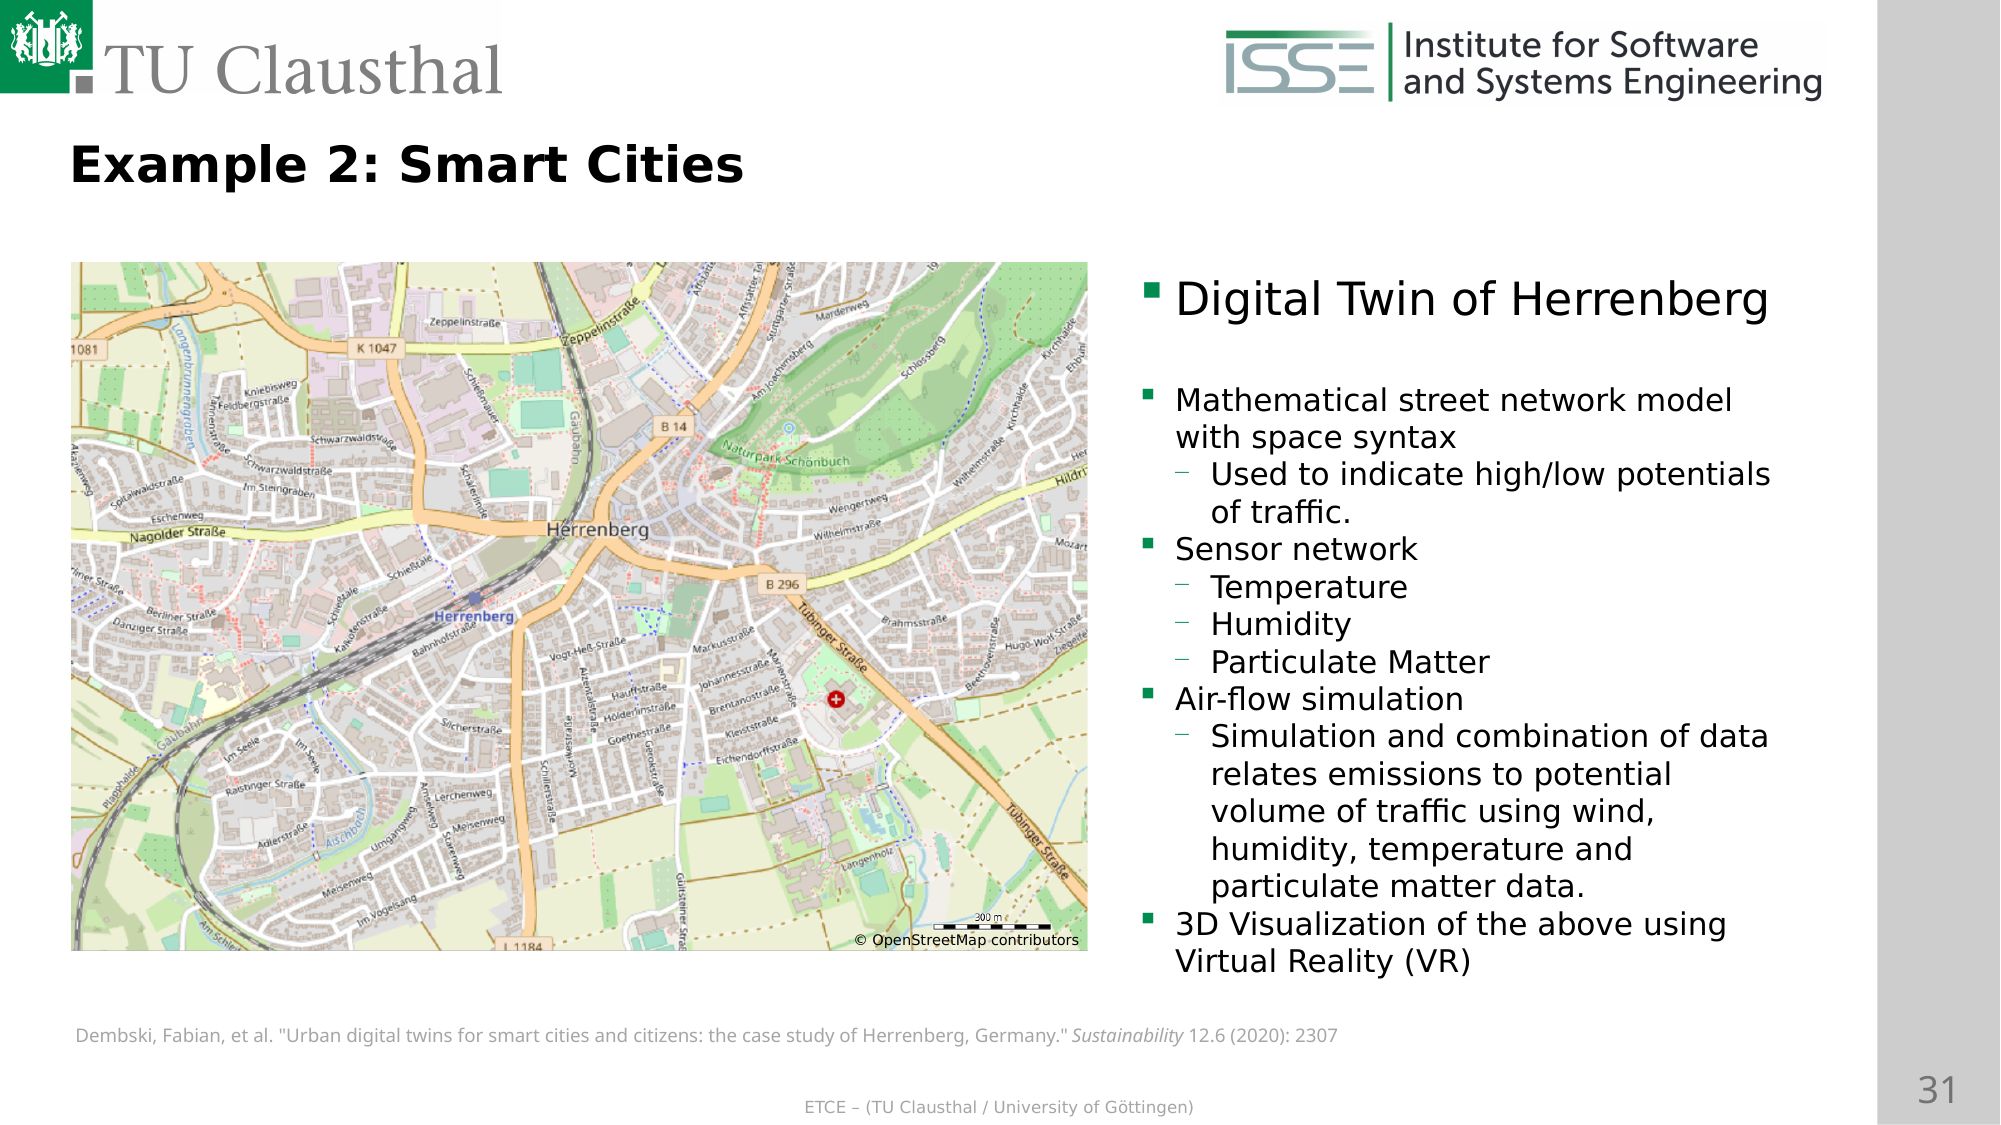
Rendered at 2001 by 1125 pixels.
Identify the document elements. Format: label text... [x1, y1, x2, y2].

picture [1218, 22, 1827, 108]
picture [71, 262, 1088, 951]
text_box Digital Twin of Herrenberg Mathematical street network model with space syntax Used to indicate high/low potentials of traffic. Sensor network Temperature Humidity Particulate Matter Air-flow simulation Simulation and combination of data relates emissions to potential volume of traffic using wind, humidity, temperature and particulate matter data. 3D Visualization of the above using Virtual Reality (VR) [1124, 262, 1800, 1013]
picture [0, 0, 502, 94]
text_box Dembski, Fabian, et al. "Urban digital twins for smart cities and citizens: the case study of Herrenberg, Germany." Sustainability 12.6 (2020): 2307 [60, 1016, 1868, 1076]
text_box Example 2: Smart Cities [55, 125, 1819, 208]
text_box © OpenStreetMap contributors [838, 923, 1124, 963]
